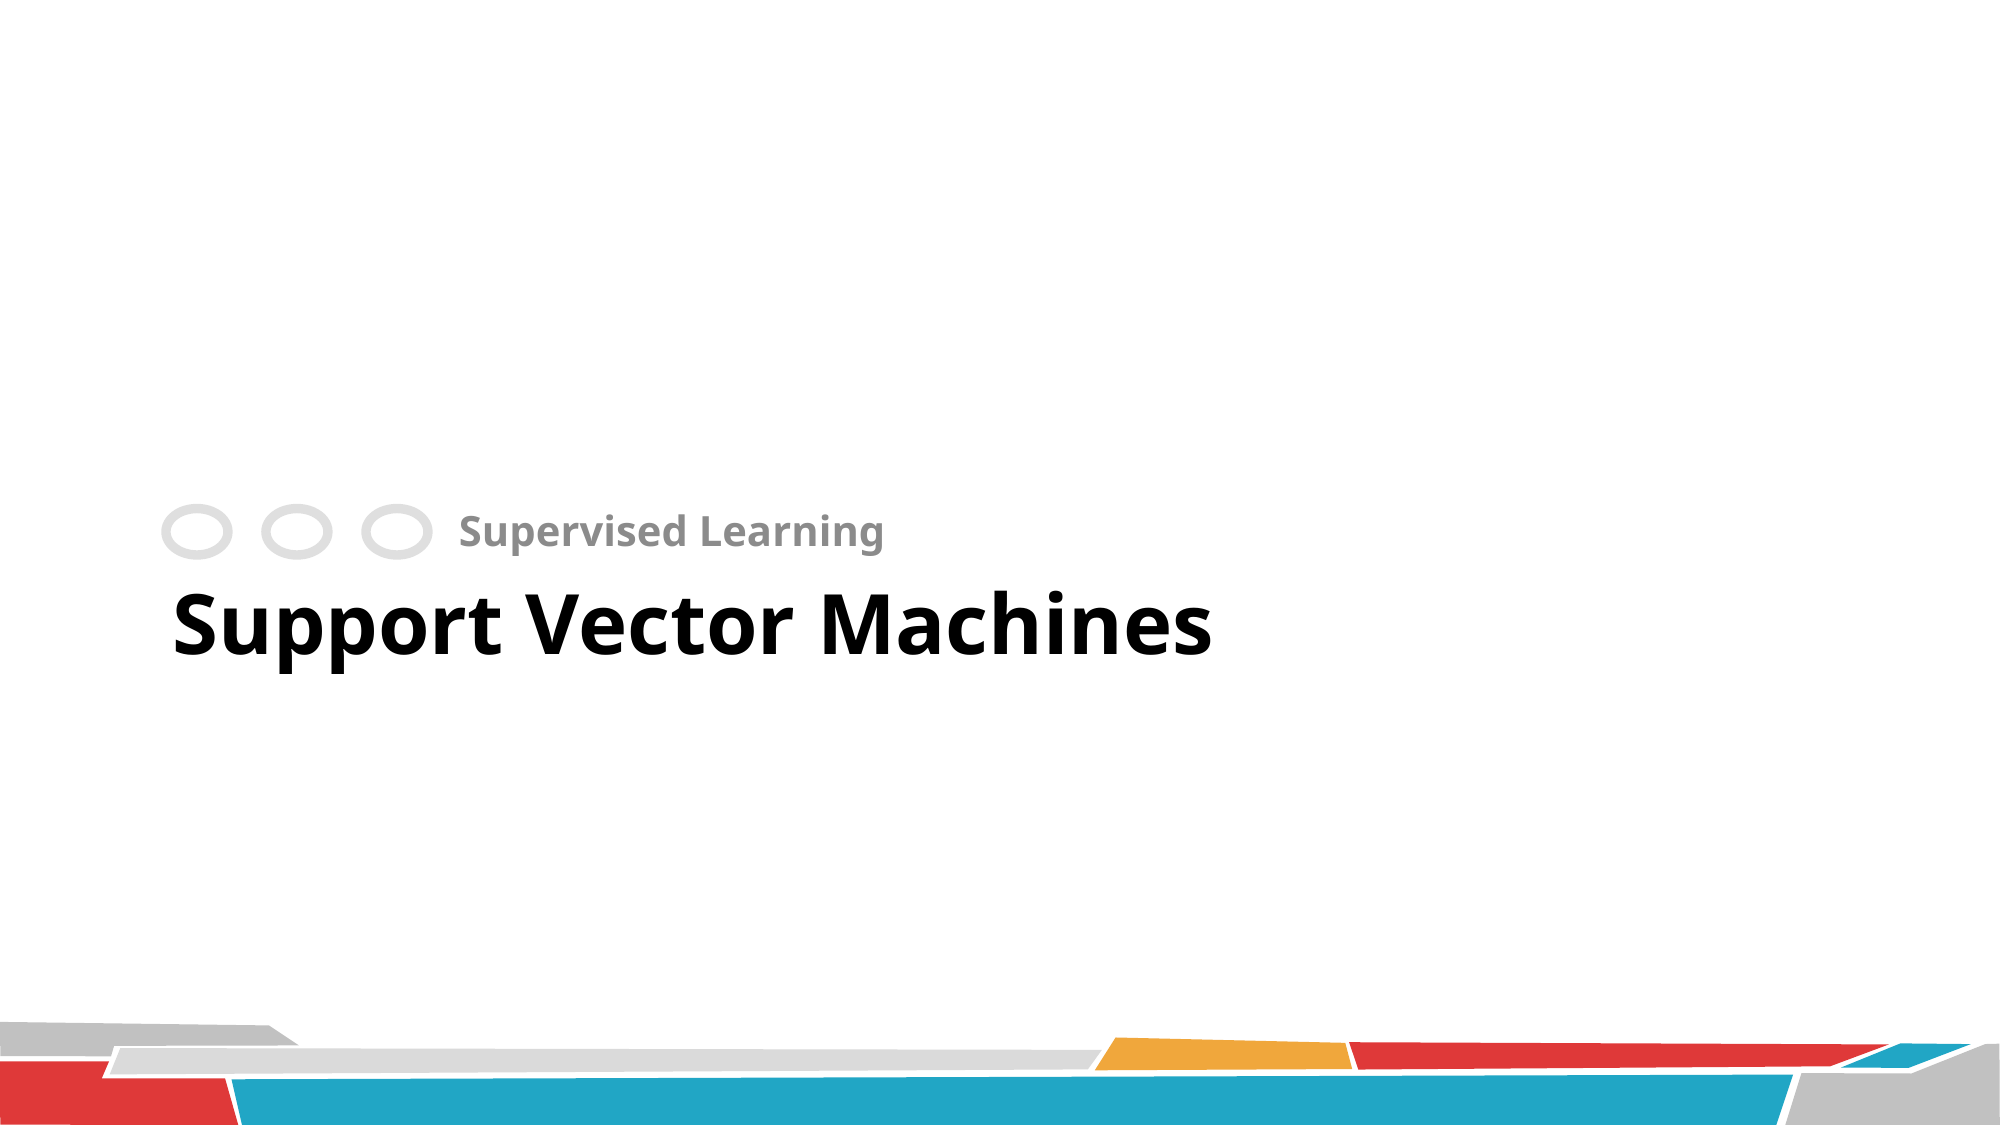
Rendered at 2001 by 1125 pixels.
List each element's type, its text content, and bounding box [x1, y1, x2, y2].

list Supervised Learning [443, 316, 1848, 563]
title Support Vector Machines [157, 563, 1850, 786]
